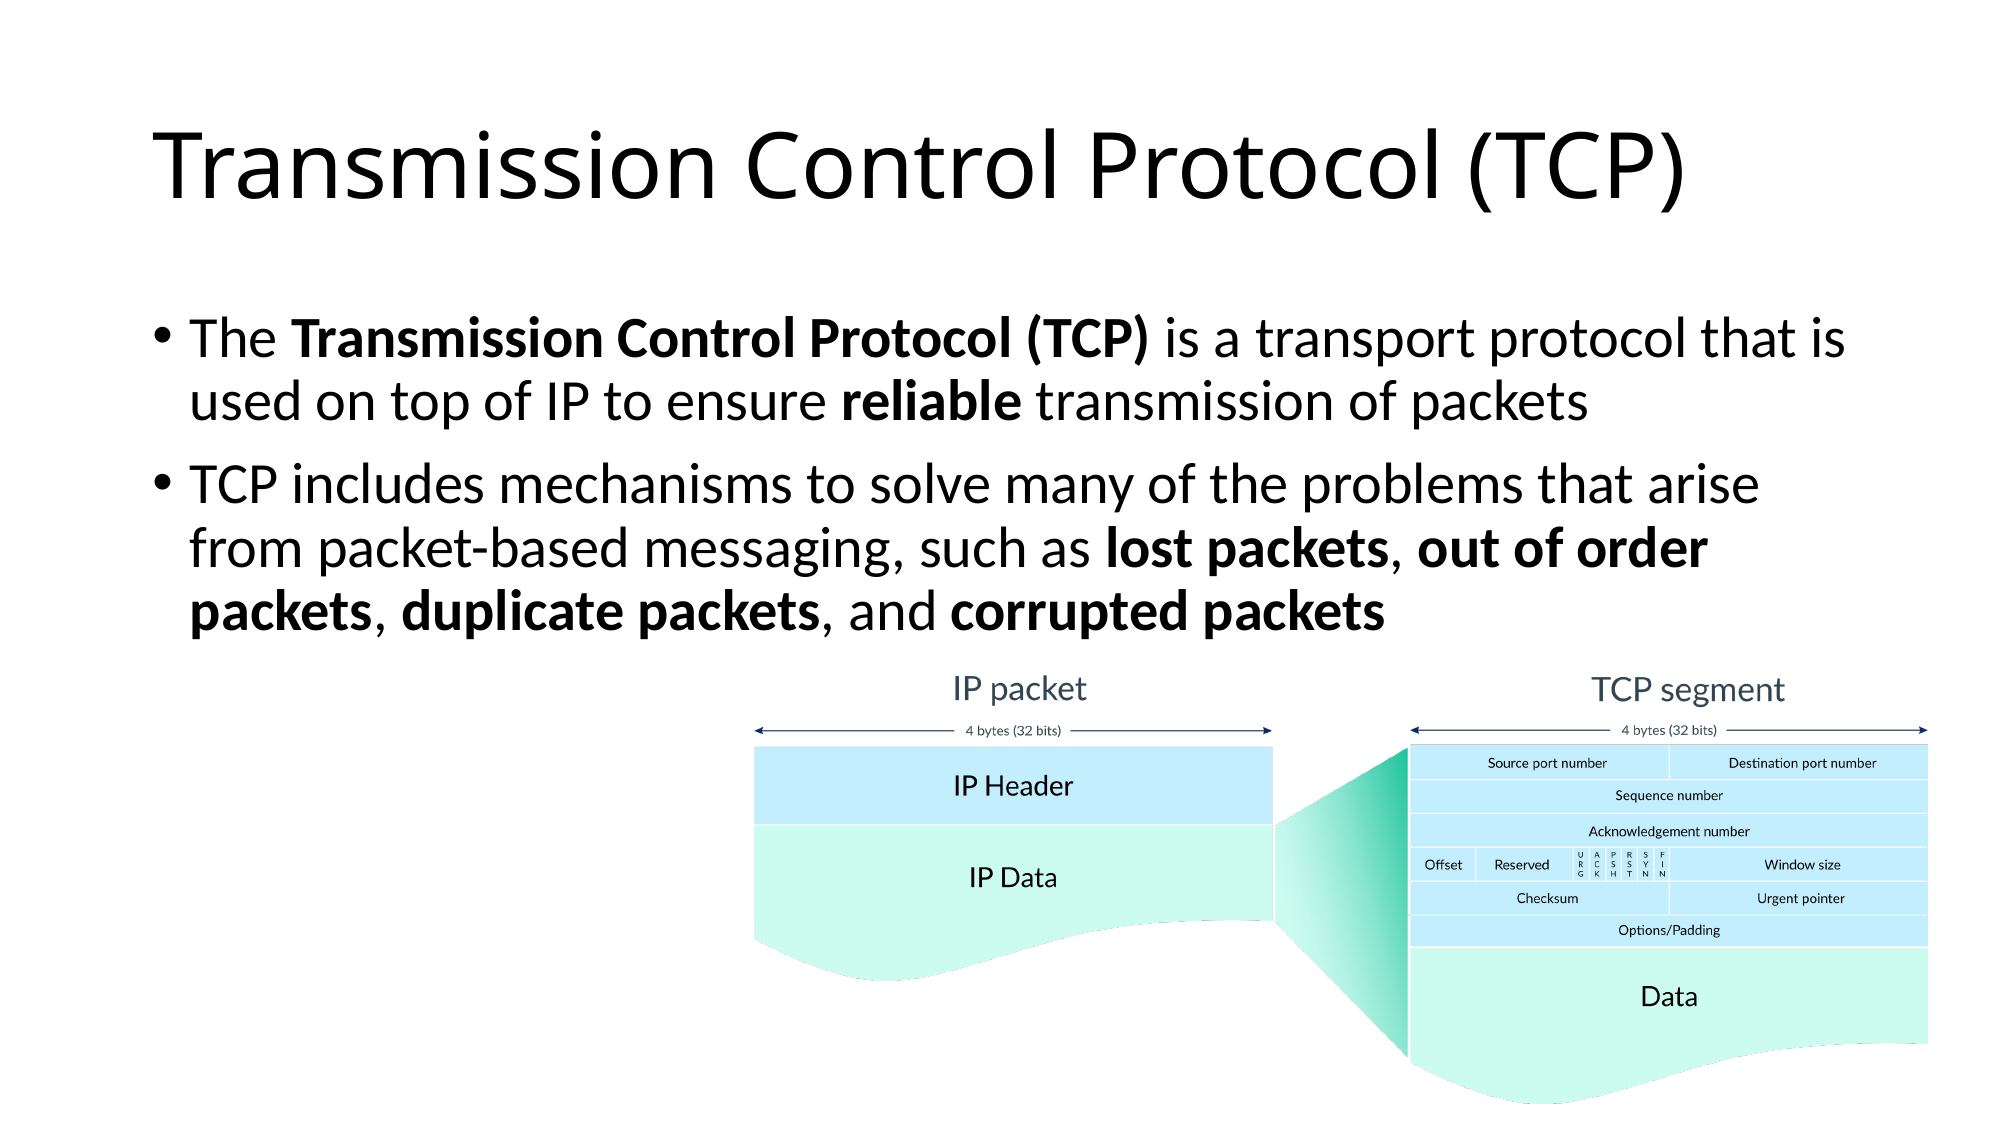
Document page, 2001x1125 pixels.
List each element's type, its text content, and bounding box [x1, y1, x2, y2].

title Transmission Control Protocol (TCP) [137, 59, 1863, 278]
picture [754, 671, 1928, 1104]
list The Transmission Control Protocol (TCP) is a transport protocol that is used on top of IP to ensure reliable transmission of packets TCP includes mechanisms to solve many of the problems that arise from packet-based messaging, such as lost packets, out of order packets, duplicate packets, and corrupted packets [137, 299, 1863, 1014]
